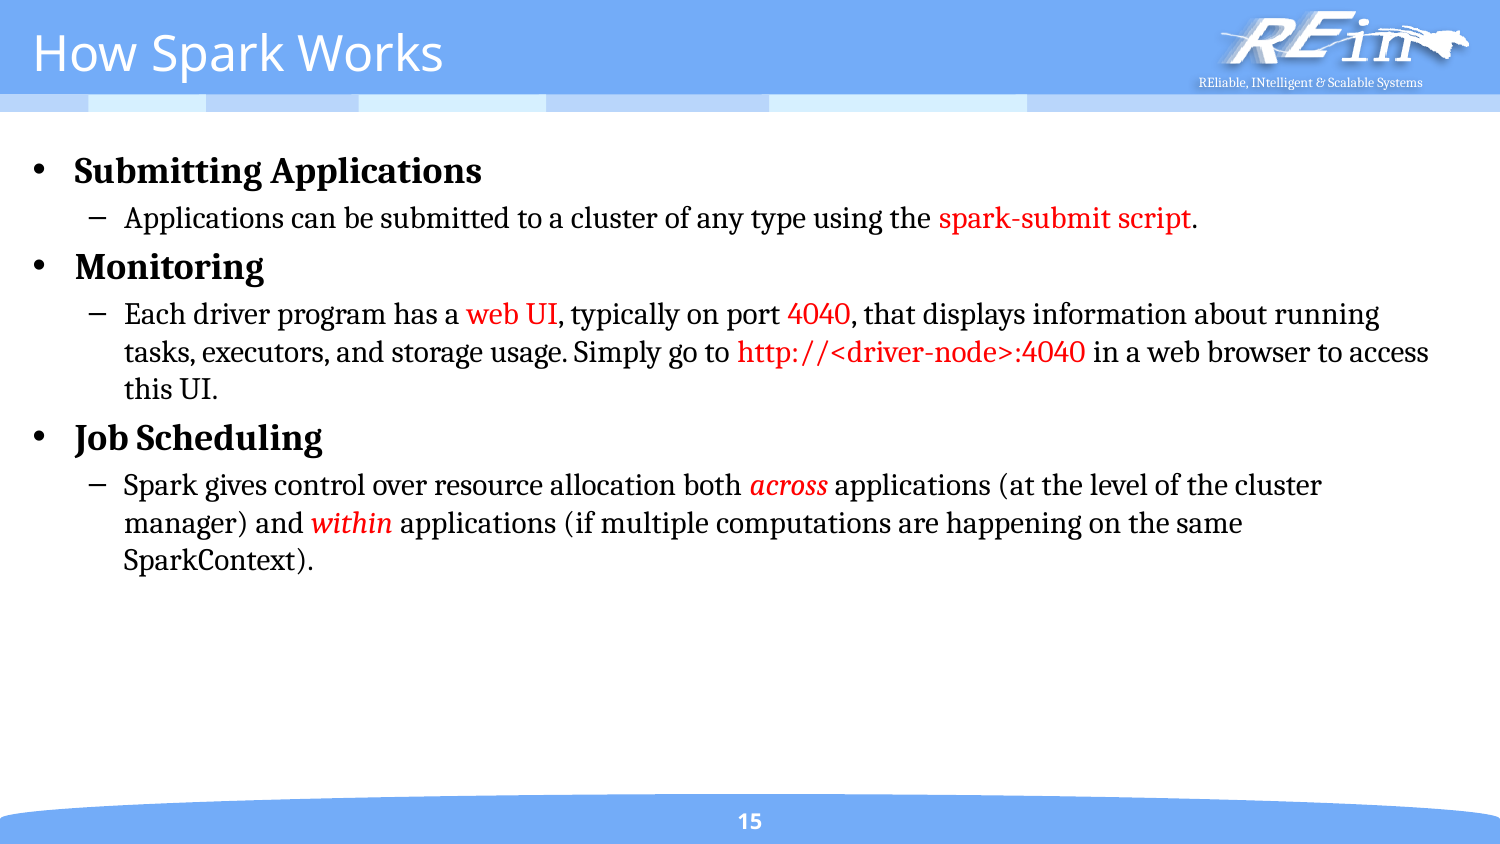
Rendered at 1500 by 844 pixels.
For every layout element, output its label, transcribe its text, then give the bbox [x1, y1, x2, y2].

list Submitting Applications Applications can be submitted to a cluster of any type using the spark-submit script. Monitoring Each driver program has a web UI, typically on port 4040, that displays information about running tasks, executors, and storage usage. Simply go to http://<driver-node>:4040 in a web browser to access this UI. Job Scheduling Spark gives control over resource allocation both across applications (at the level of the cluster manager) and within applications (if multiple computations are happening on the same SparkContext). [17, 138, 1459, 786]
slide_number 15 [667, 802, 833, 842]
title How Spark Works [17, 17, 1136, 86]
